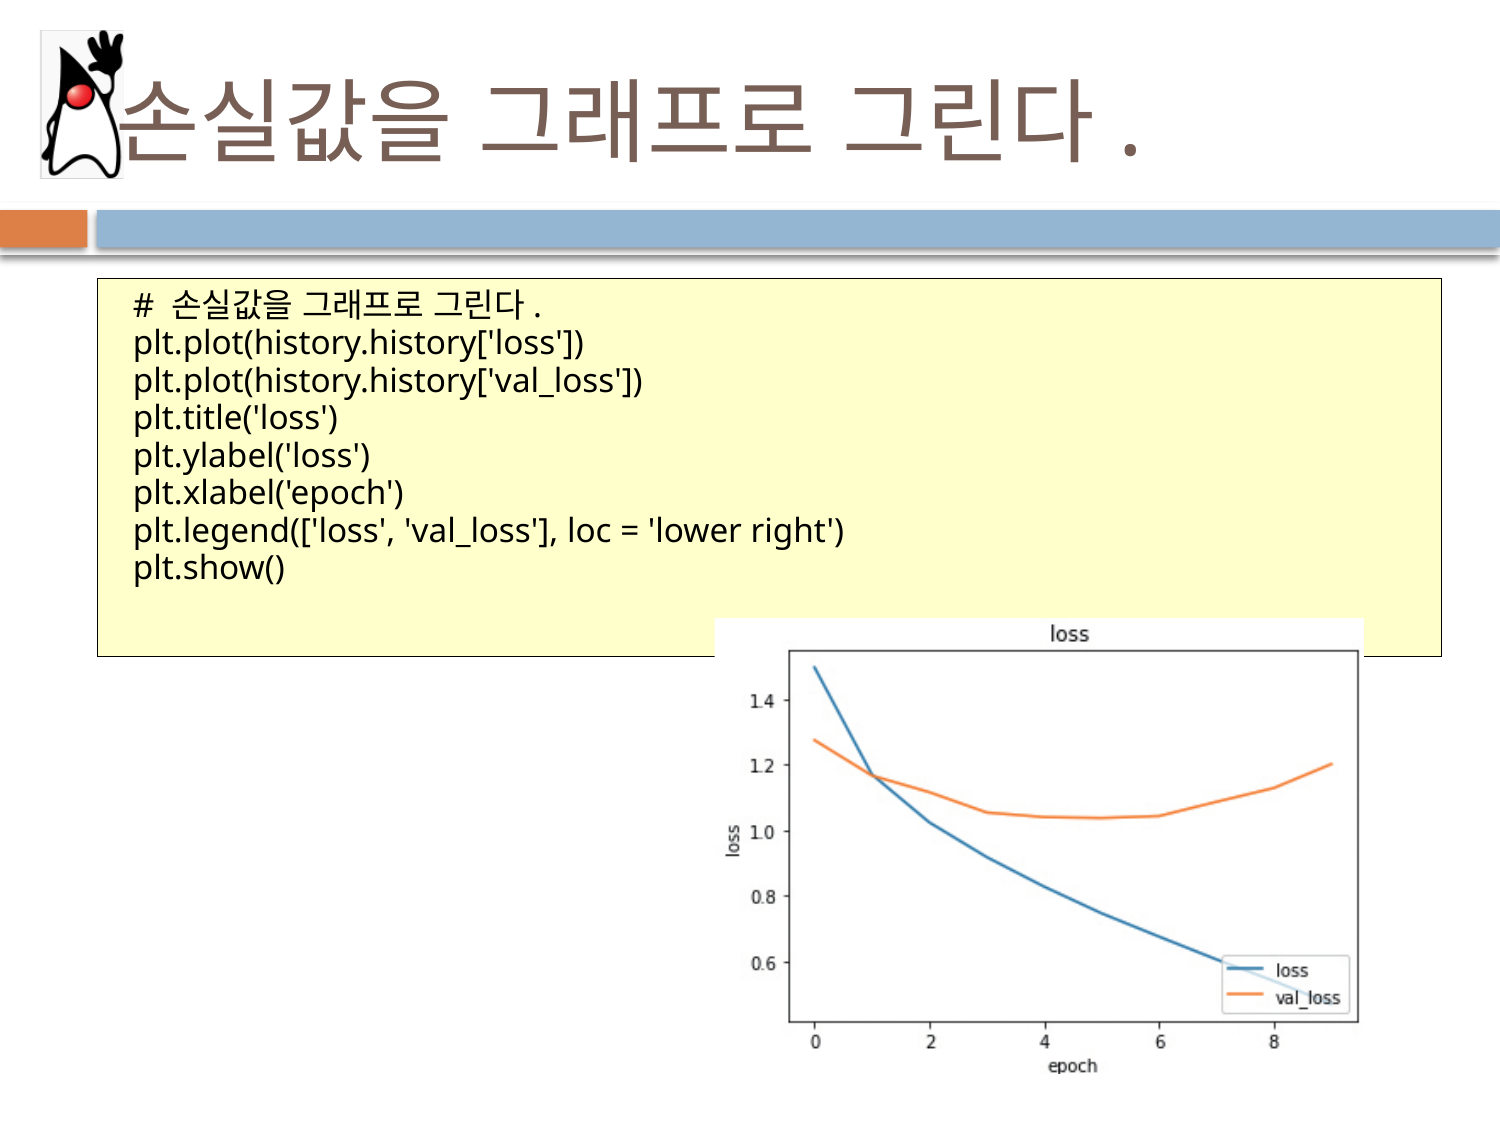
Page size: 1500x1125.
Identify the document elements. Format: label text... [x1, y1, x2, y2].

text_box # 손실값을 그래프로 그린다. plt.plot(history.history['loss']) plt.plot(history.history['val_loss']) plt.title('loss') plt.ylabel('loss') plt.xlabel('epoch') plt.legend(['loss', 'val_loss'], loc = 'lower right') plt.show() [97, 278, 1442, 657]
picture [39, 30, 124, 179]
title 손실값을 그래프로 그린다. [100, 37, 1438, 200]
picture [714, 618, 1365, 1074]
